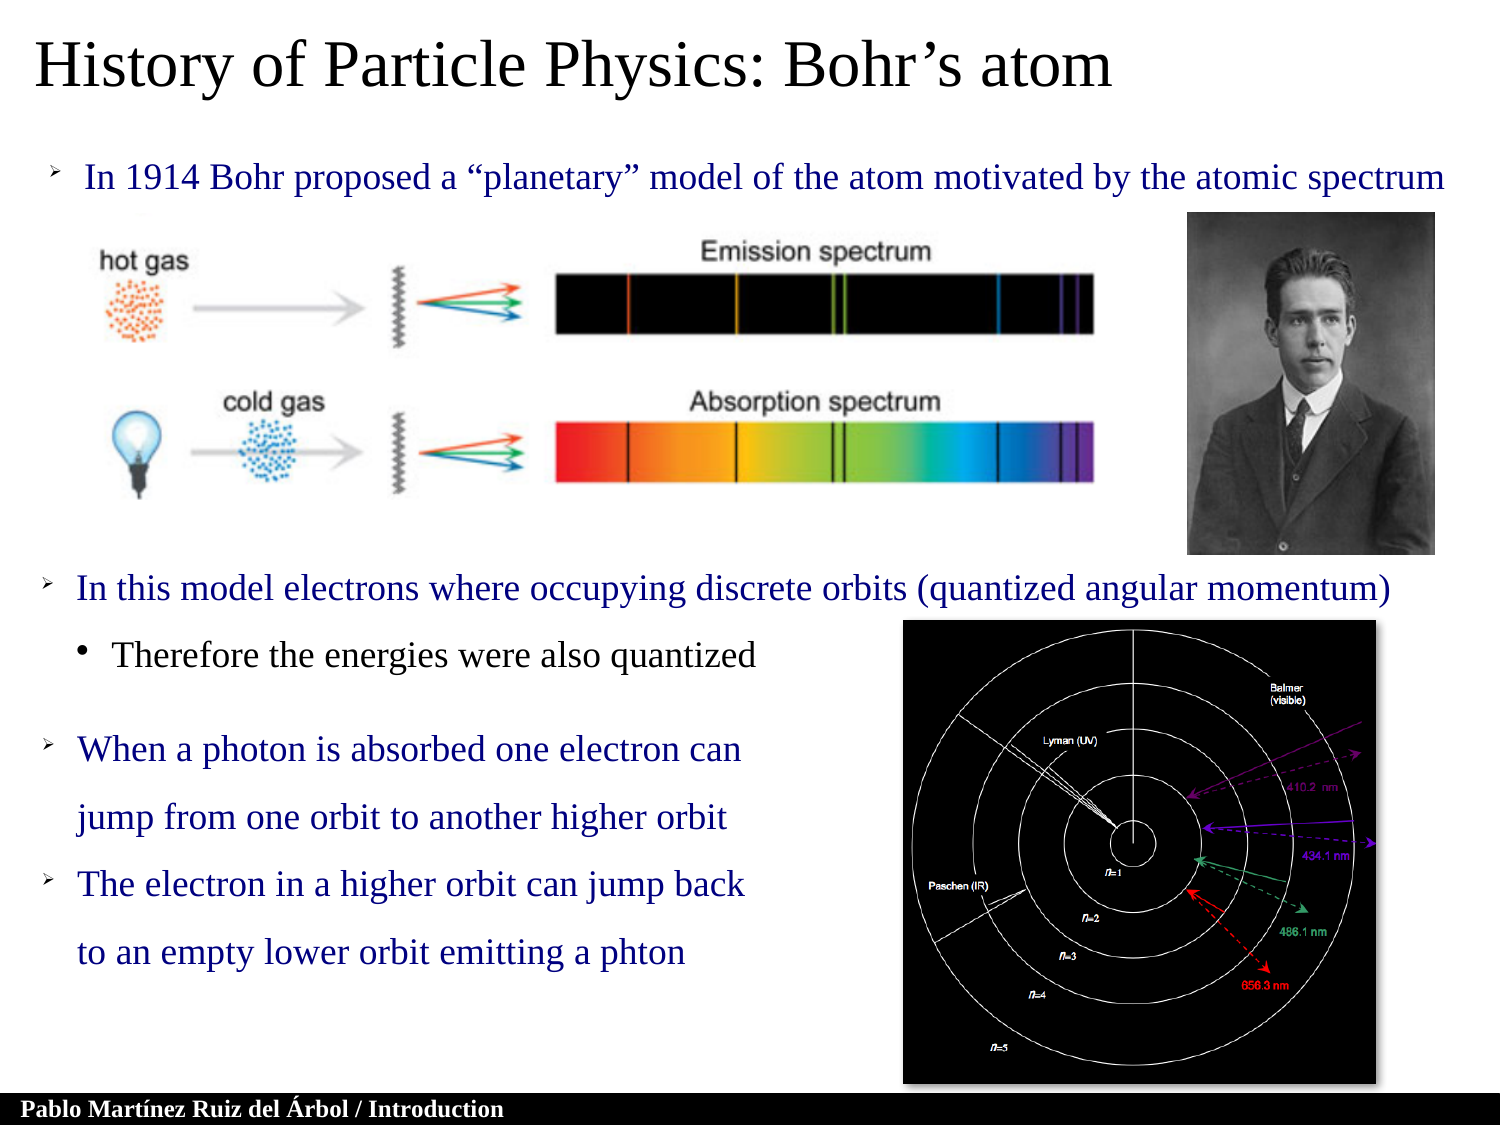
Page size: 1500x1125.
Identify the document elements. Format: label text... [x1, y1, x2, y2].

picture [903, 619, 1377, 1084]
text_box When a photon is absorbed one electron can jump from one orbit to another higher orbit The electron in a higher orbit can jump back to an empty lower orbit emitting a phton [22, 689, 804, 1004]
text_box In 1914 Bohr proposed a “planetary” model of the atom motivated by the atomic spectrum [29, 117, 1500, 260]
picture [1187, 212, 1436, 556]
text_box History of Particle Physics: Bohr’s atom [0, 12, 1158, 120]
picture [35, 213, 1158, 544]
text_box In this model electrons where occupying discrete orbits (quantized angular momentum) Therefore the energies were also quantized [21, 528, 1500, 671]
